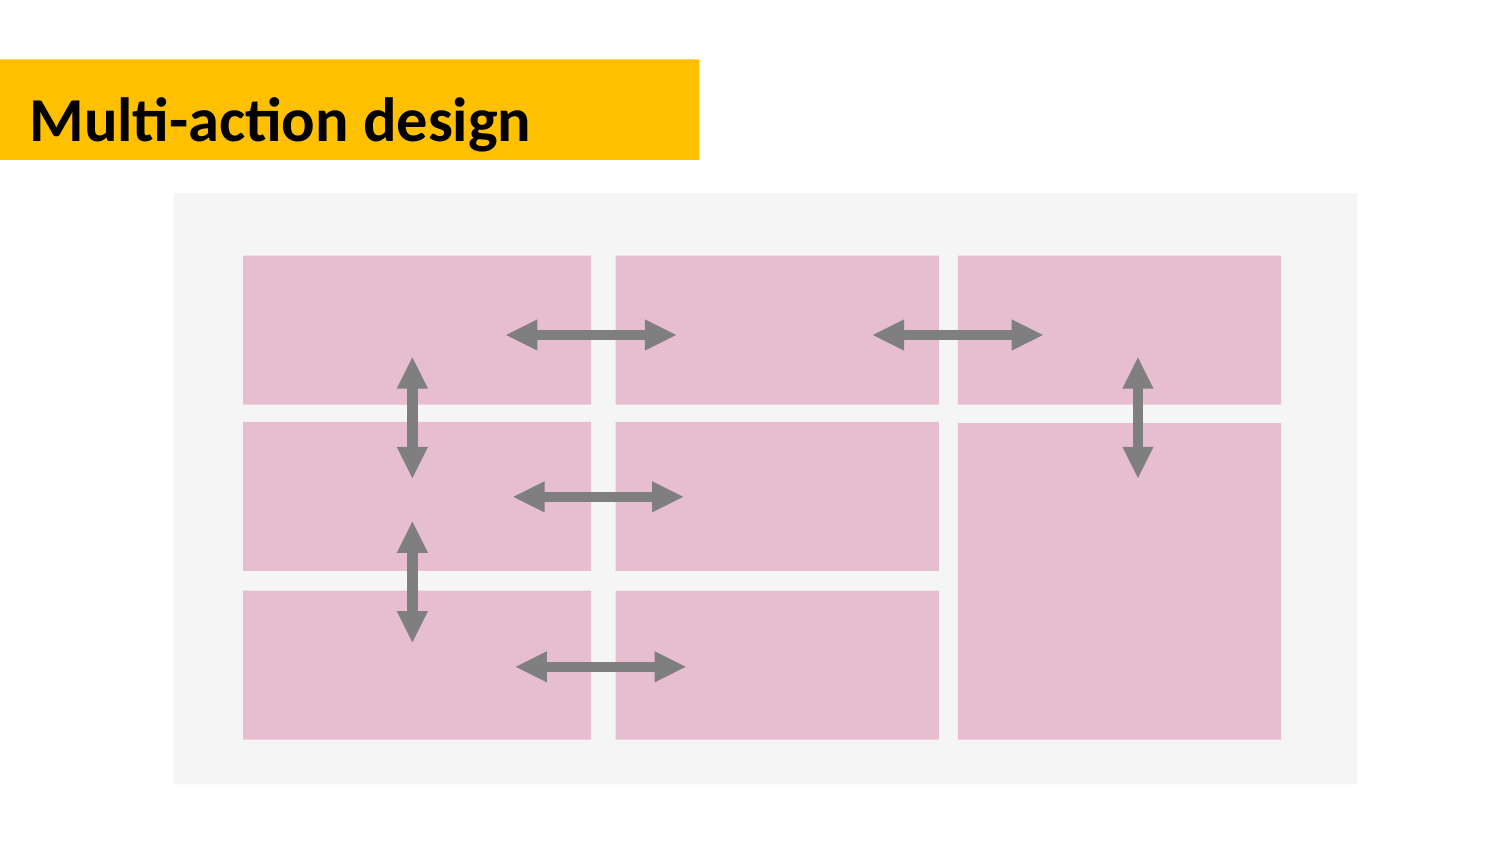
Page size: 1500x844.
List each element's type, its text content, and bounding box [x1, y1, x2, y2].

text_box [615, 255, 939, 405]
text_box [0, 59, 700, 160]
text_box [957, 423, 1282, 740]
text_box [243, 590, 592, 740]
text_box [957, 255, 1282, 405]
text_box Multi-action design [18, 72, 718, 159]
text_box [615, 421, 939, 571]
text_box [243, 255, 592, 405]
text_box [243, 421, 592, 571]
text_box [173, 193, 1358, 785]
text_box [615, 590, 939, 740]
